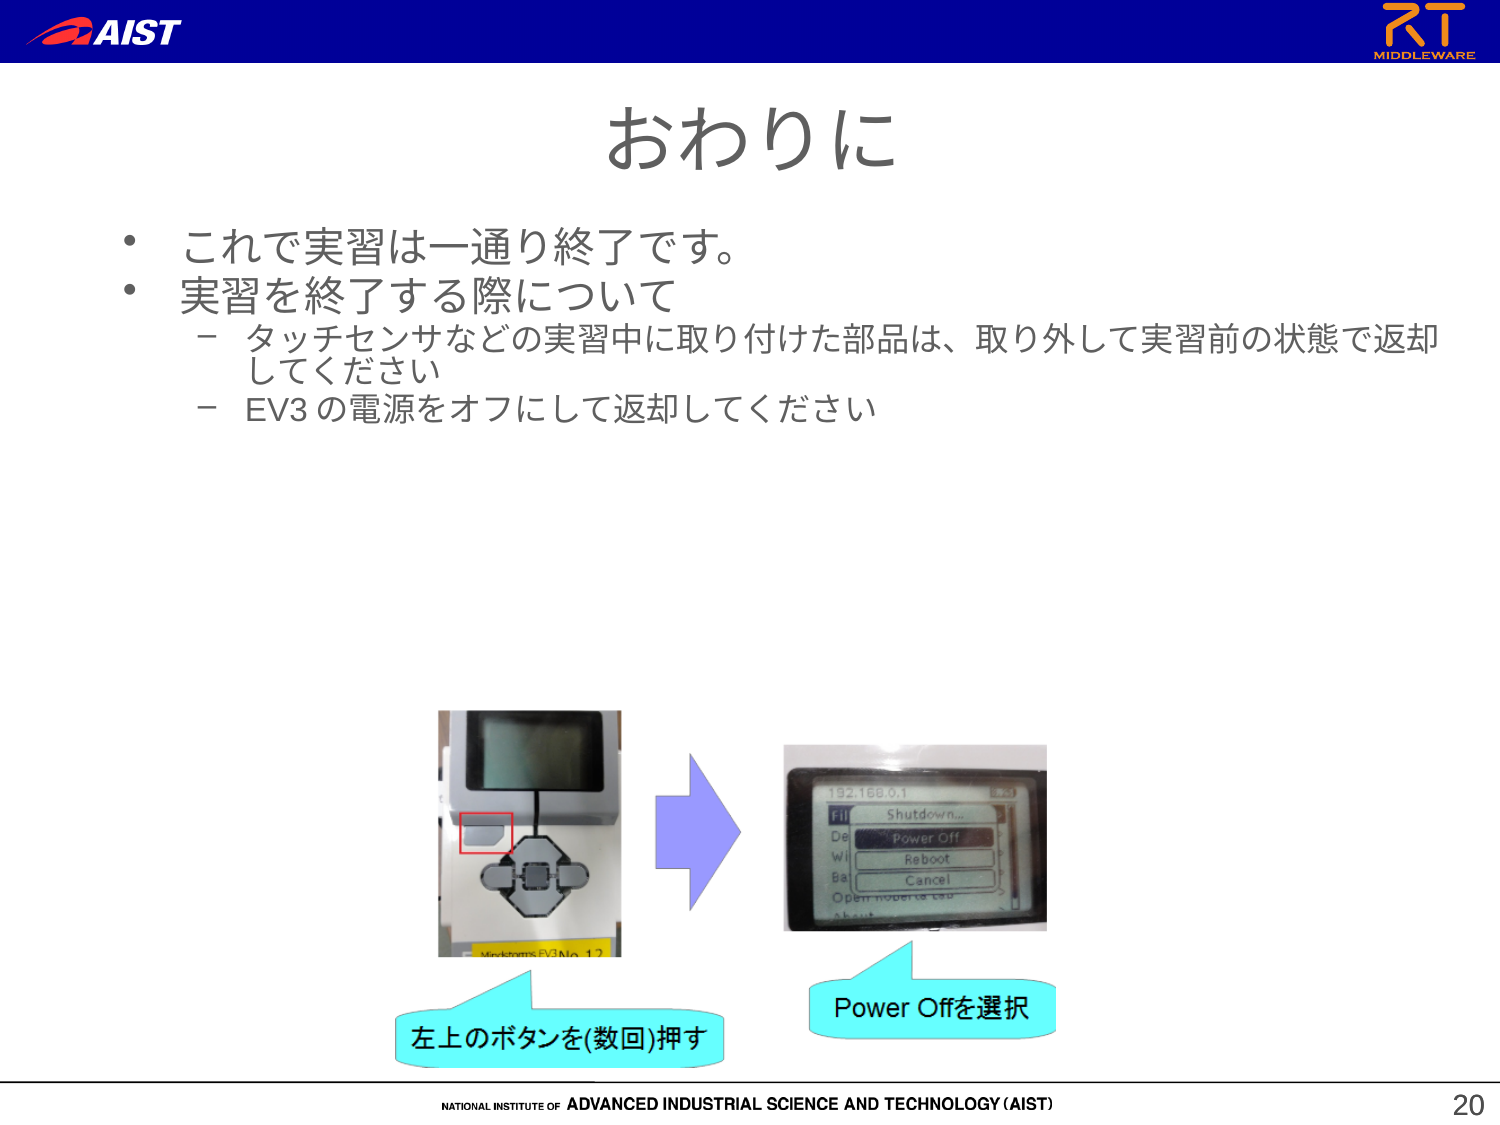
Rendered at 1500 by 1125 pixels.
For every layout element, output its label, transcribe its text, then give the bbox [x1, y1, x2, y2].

picture [395, 709, 1056, 1068]
picture [442, 1097, 1052, 1110]
title おわりに [29, 66, 1474, 208]
picture [0, 0, 1500, 63]
text_box これで実習は一通り終了です。 実習を終了する際について タッチセンサなどの実習中に取り付けた部品は、取り外して実習前の状態で返却してください EV3の電源をオフにして返却してください [108, 223, 1474, 784]
text_box 20 [1149, 1078, 1500, 1125]
